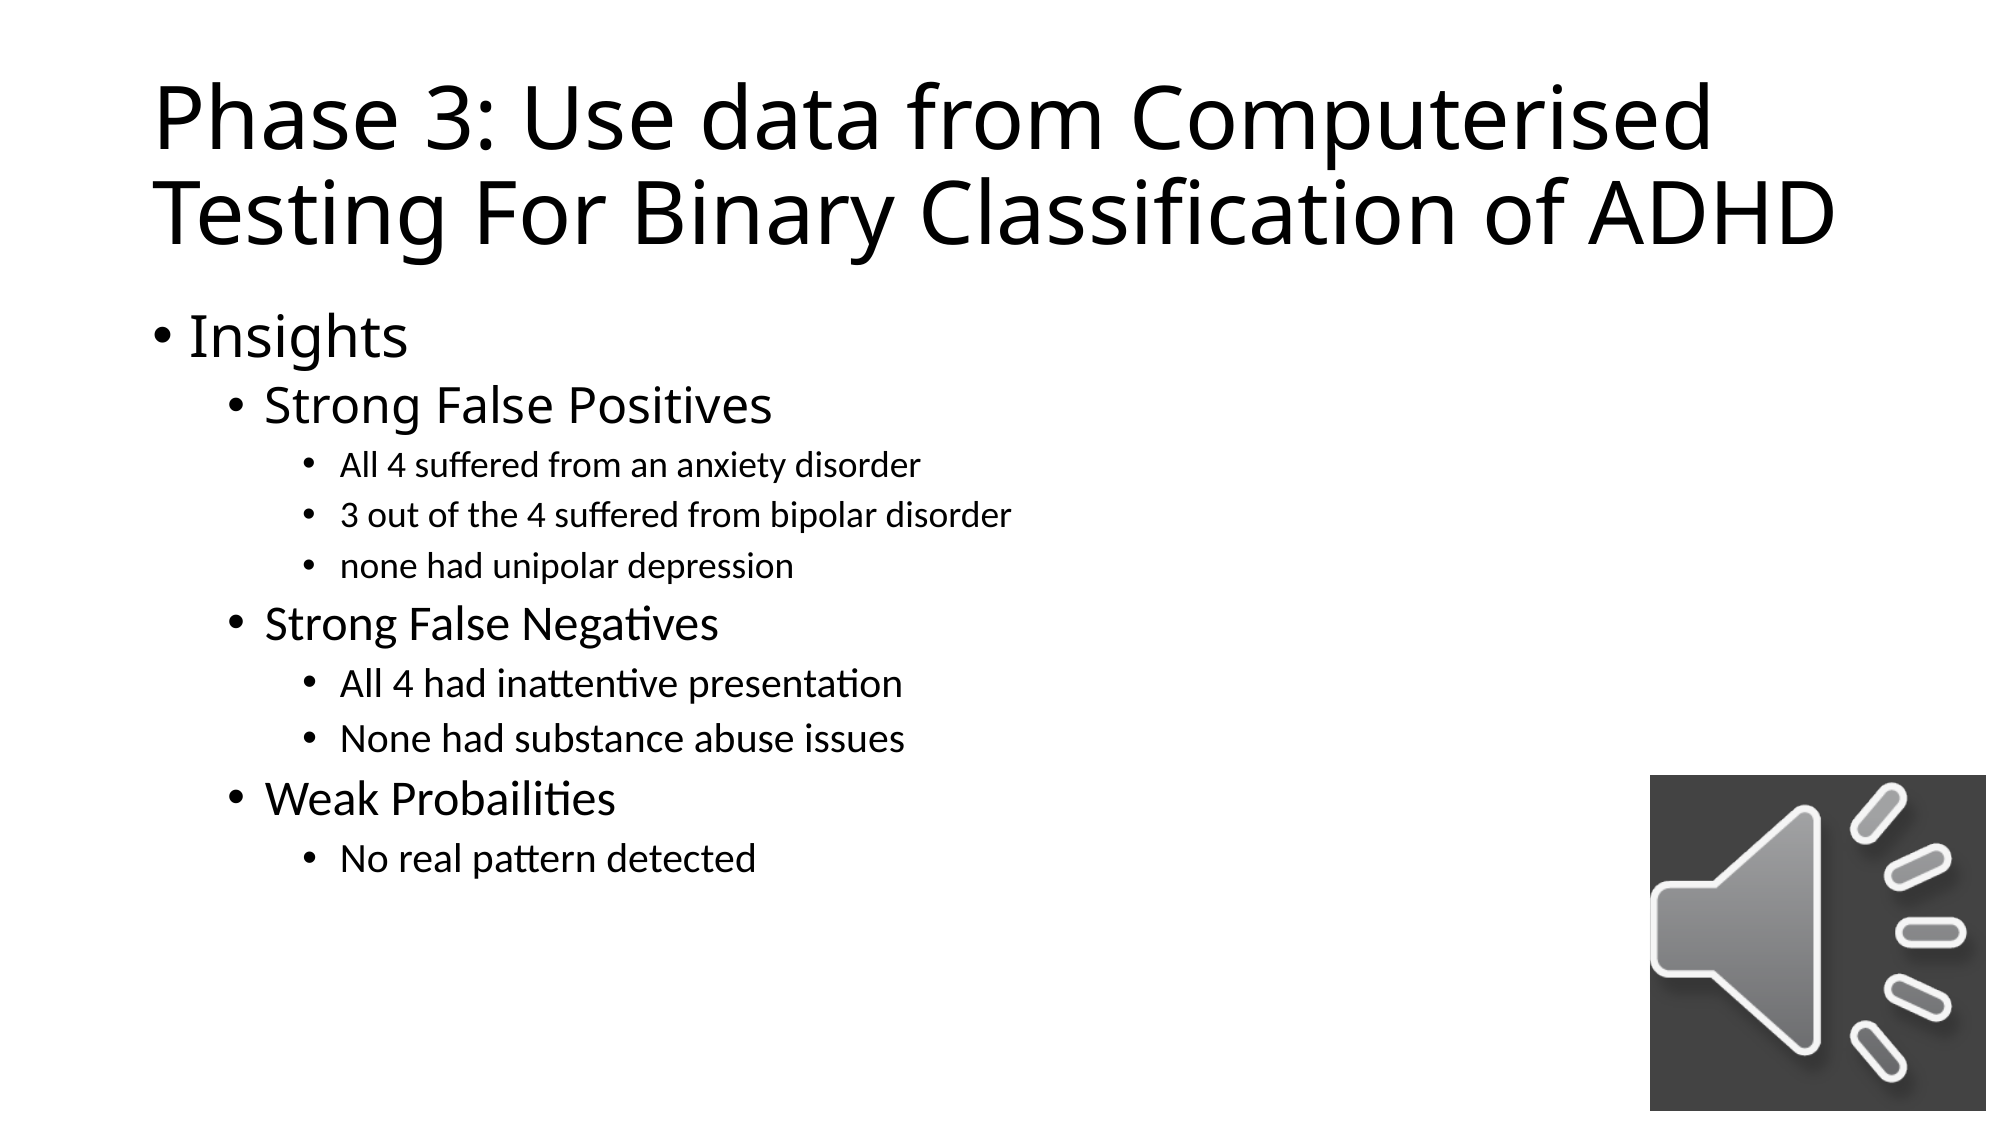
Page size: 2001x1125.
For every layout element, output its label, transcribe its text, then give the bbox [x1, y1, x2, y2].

list Insights Strong False Positives All 4 suffered from an anxiety disorder 3 out of the 4 suffered from bipolar disorder none had unipolar depression Strong False Negatives All 4 had inattentive presentation None had substance abuse issues Weak Probailities No real pattern detected [137, 299, 1863, 1014]
title Phase 3: Use data from Computerised Testing For Binary Classification of ADHD [137, 59, 1863, 278]
picture [1648, 773, 1987, 1112]
